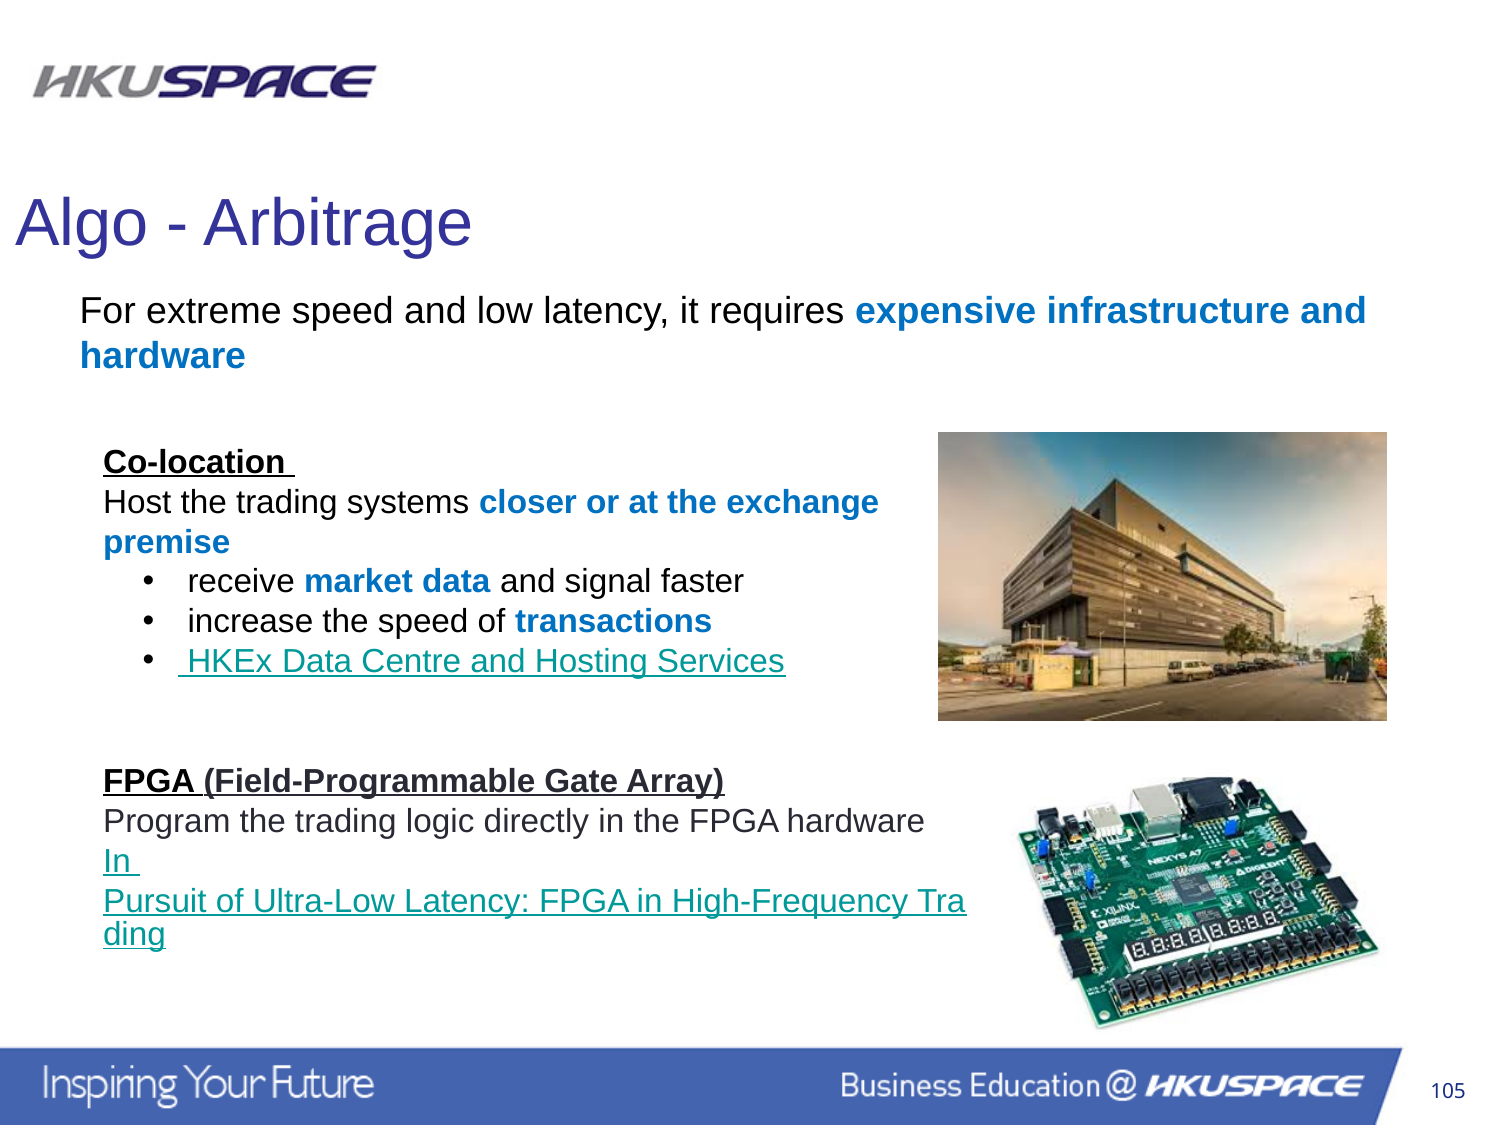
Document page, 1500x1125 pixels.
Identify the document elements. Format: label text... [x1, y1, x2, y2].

text_box For extreme speed and low latency, it requires expensive infrastructure and hardware [64, 278, 1483, 811]
text_box Algo - Arbitrage [0, 101, 1325, 266]
slide_number 105 [1415, 1070, 1499, 1125]
picture [0, 0, 1500, 1125]
text_box Co-location Host the trading systems closer or at the exchange premise receive market data and signal faster increase the speed of transactions HKEx Data Centre and Hosting Services FPGA (Field-Programmable Gate Array) Program the trading logic directly in the FPGA hardware In Pursuit of Ultra-Low Latency: FPGA in High-Frequency Trading [88, 432, 987, 967]
